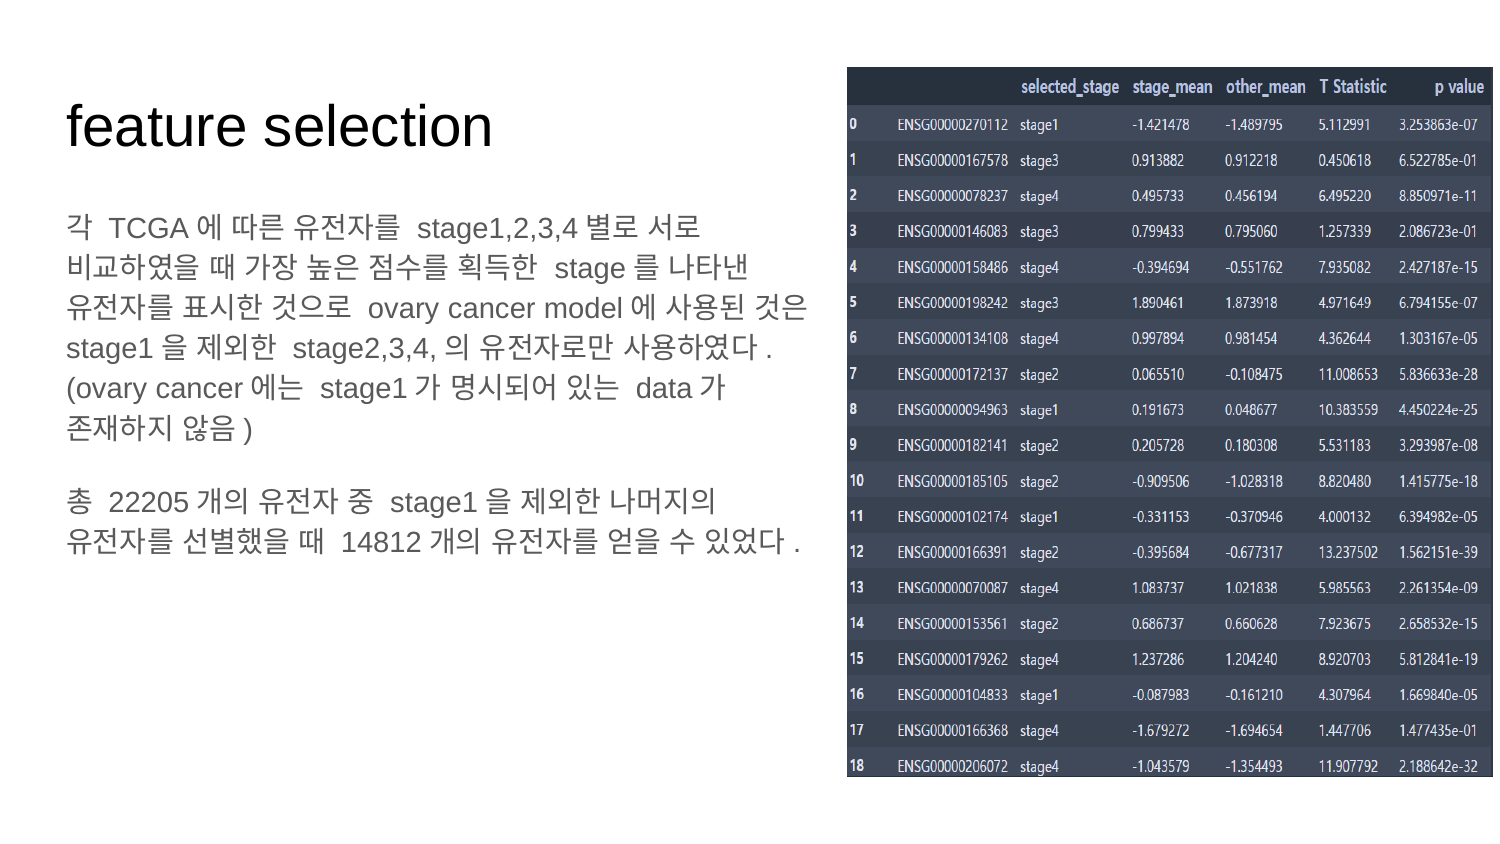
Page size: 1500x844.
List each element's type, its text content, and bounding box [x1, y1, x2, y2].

list 각 TCGA에 따른 유전자를 stage1,2,3,4별로 서로 비교하였을 때 가장 높은 점수를 획득한 stage를 나타낸 유전자를 표시한 것으로 ovary cancer model에 사용된 것은 stage1을 제외한 stage2,3,4,의 유전자로만 사용하였다.(ovary cancer에는 stage1가 명시되어 있는 data가 존재하지 않음) 총 22205개의 유전자 중 stage1을 제외한 나머지의 유전자를 선별했을 때 14812개의 유전자를 얻을 수 있었다. [51, 189, 842, 750]
title feature selection [51, 72, 842, 167]
picture [847, 66, 1493, 777]
